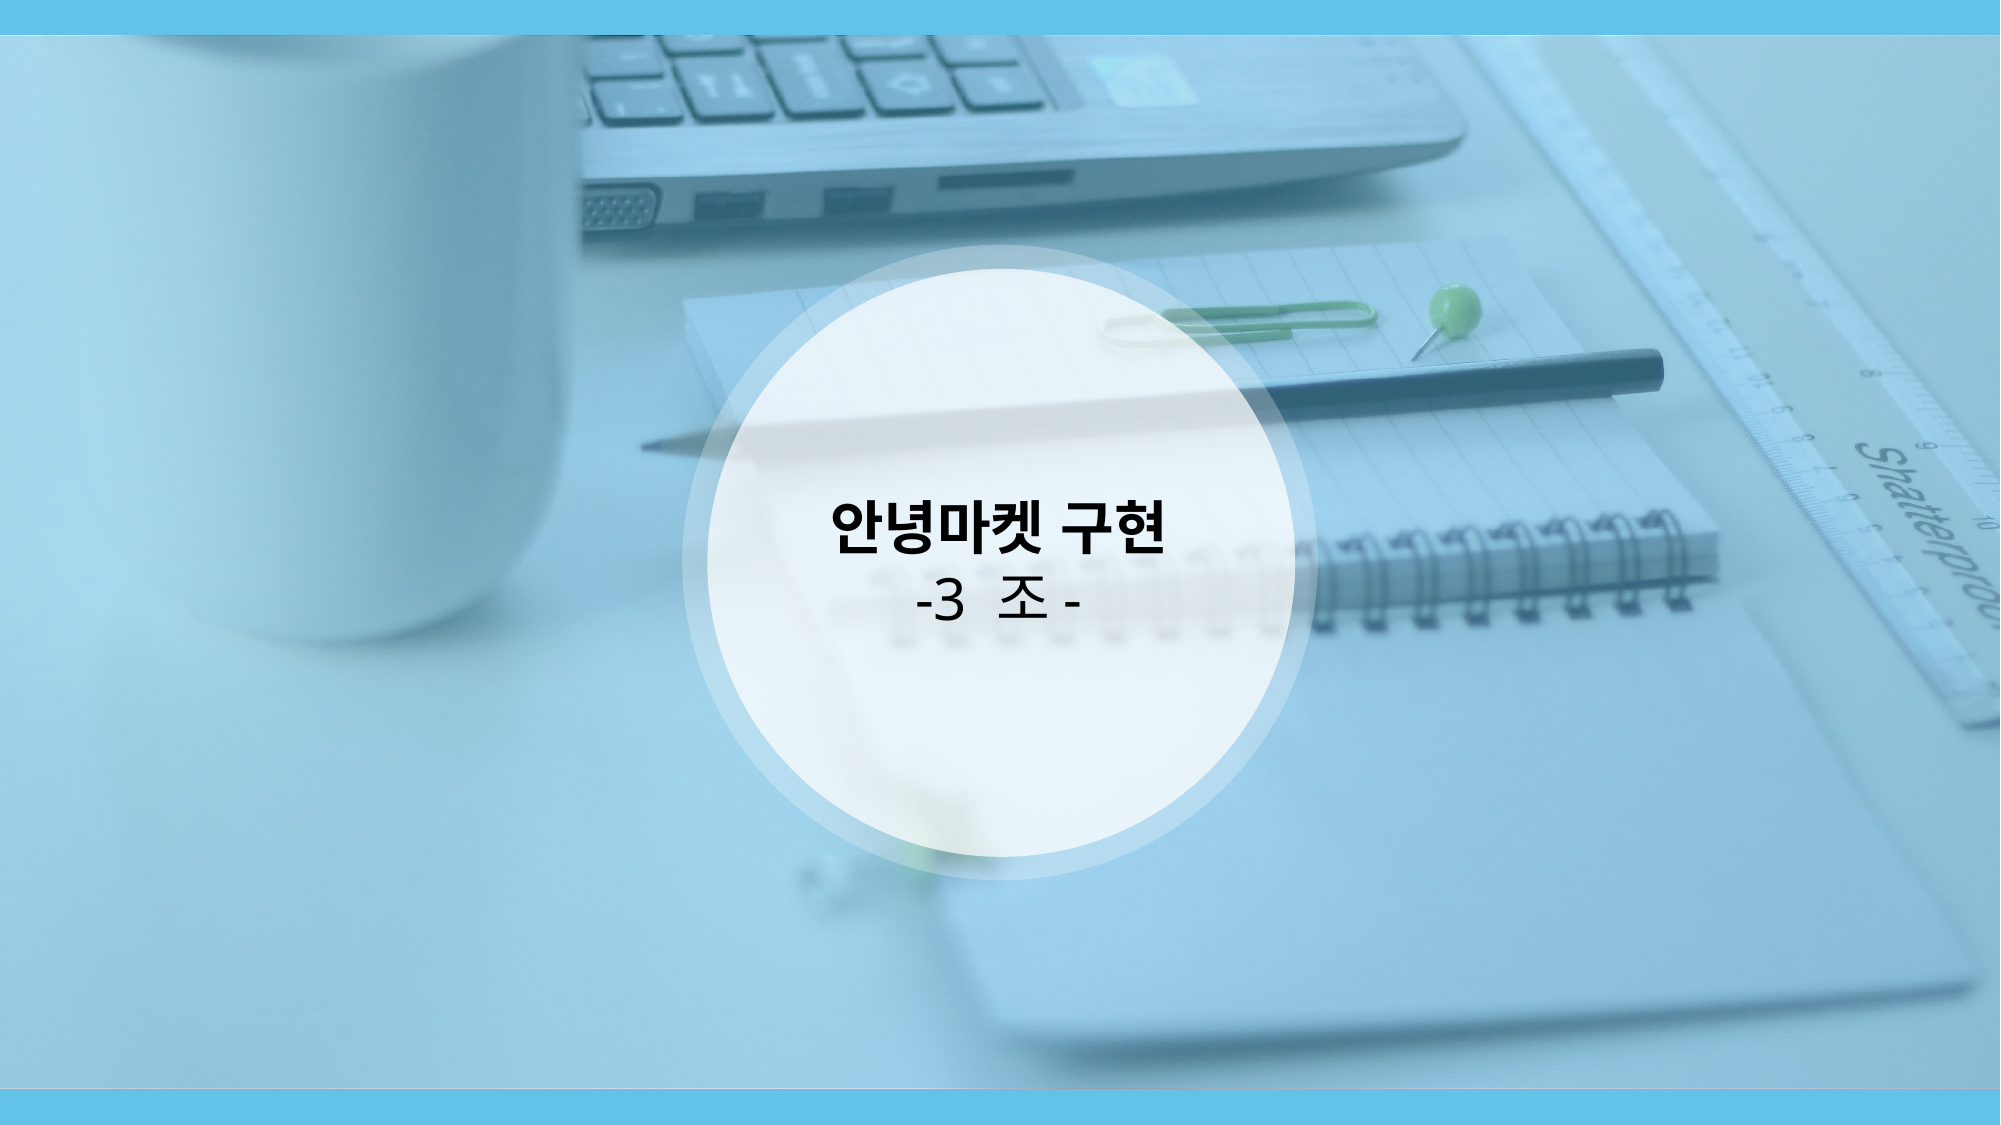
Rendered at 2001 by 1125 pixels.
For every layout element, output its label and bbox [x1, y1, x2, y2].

text_box [0, 35, 2000, 1089]
text_box [682, 244, 1318, 881]
